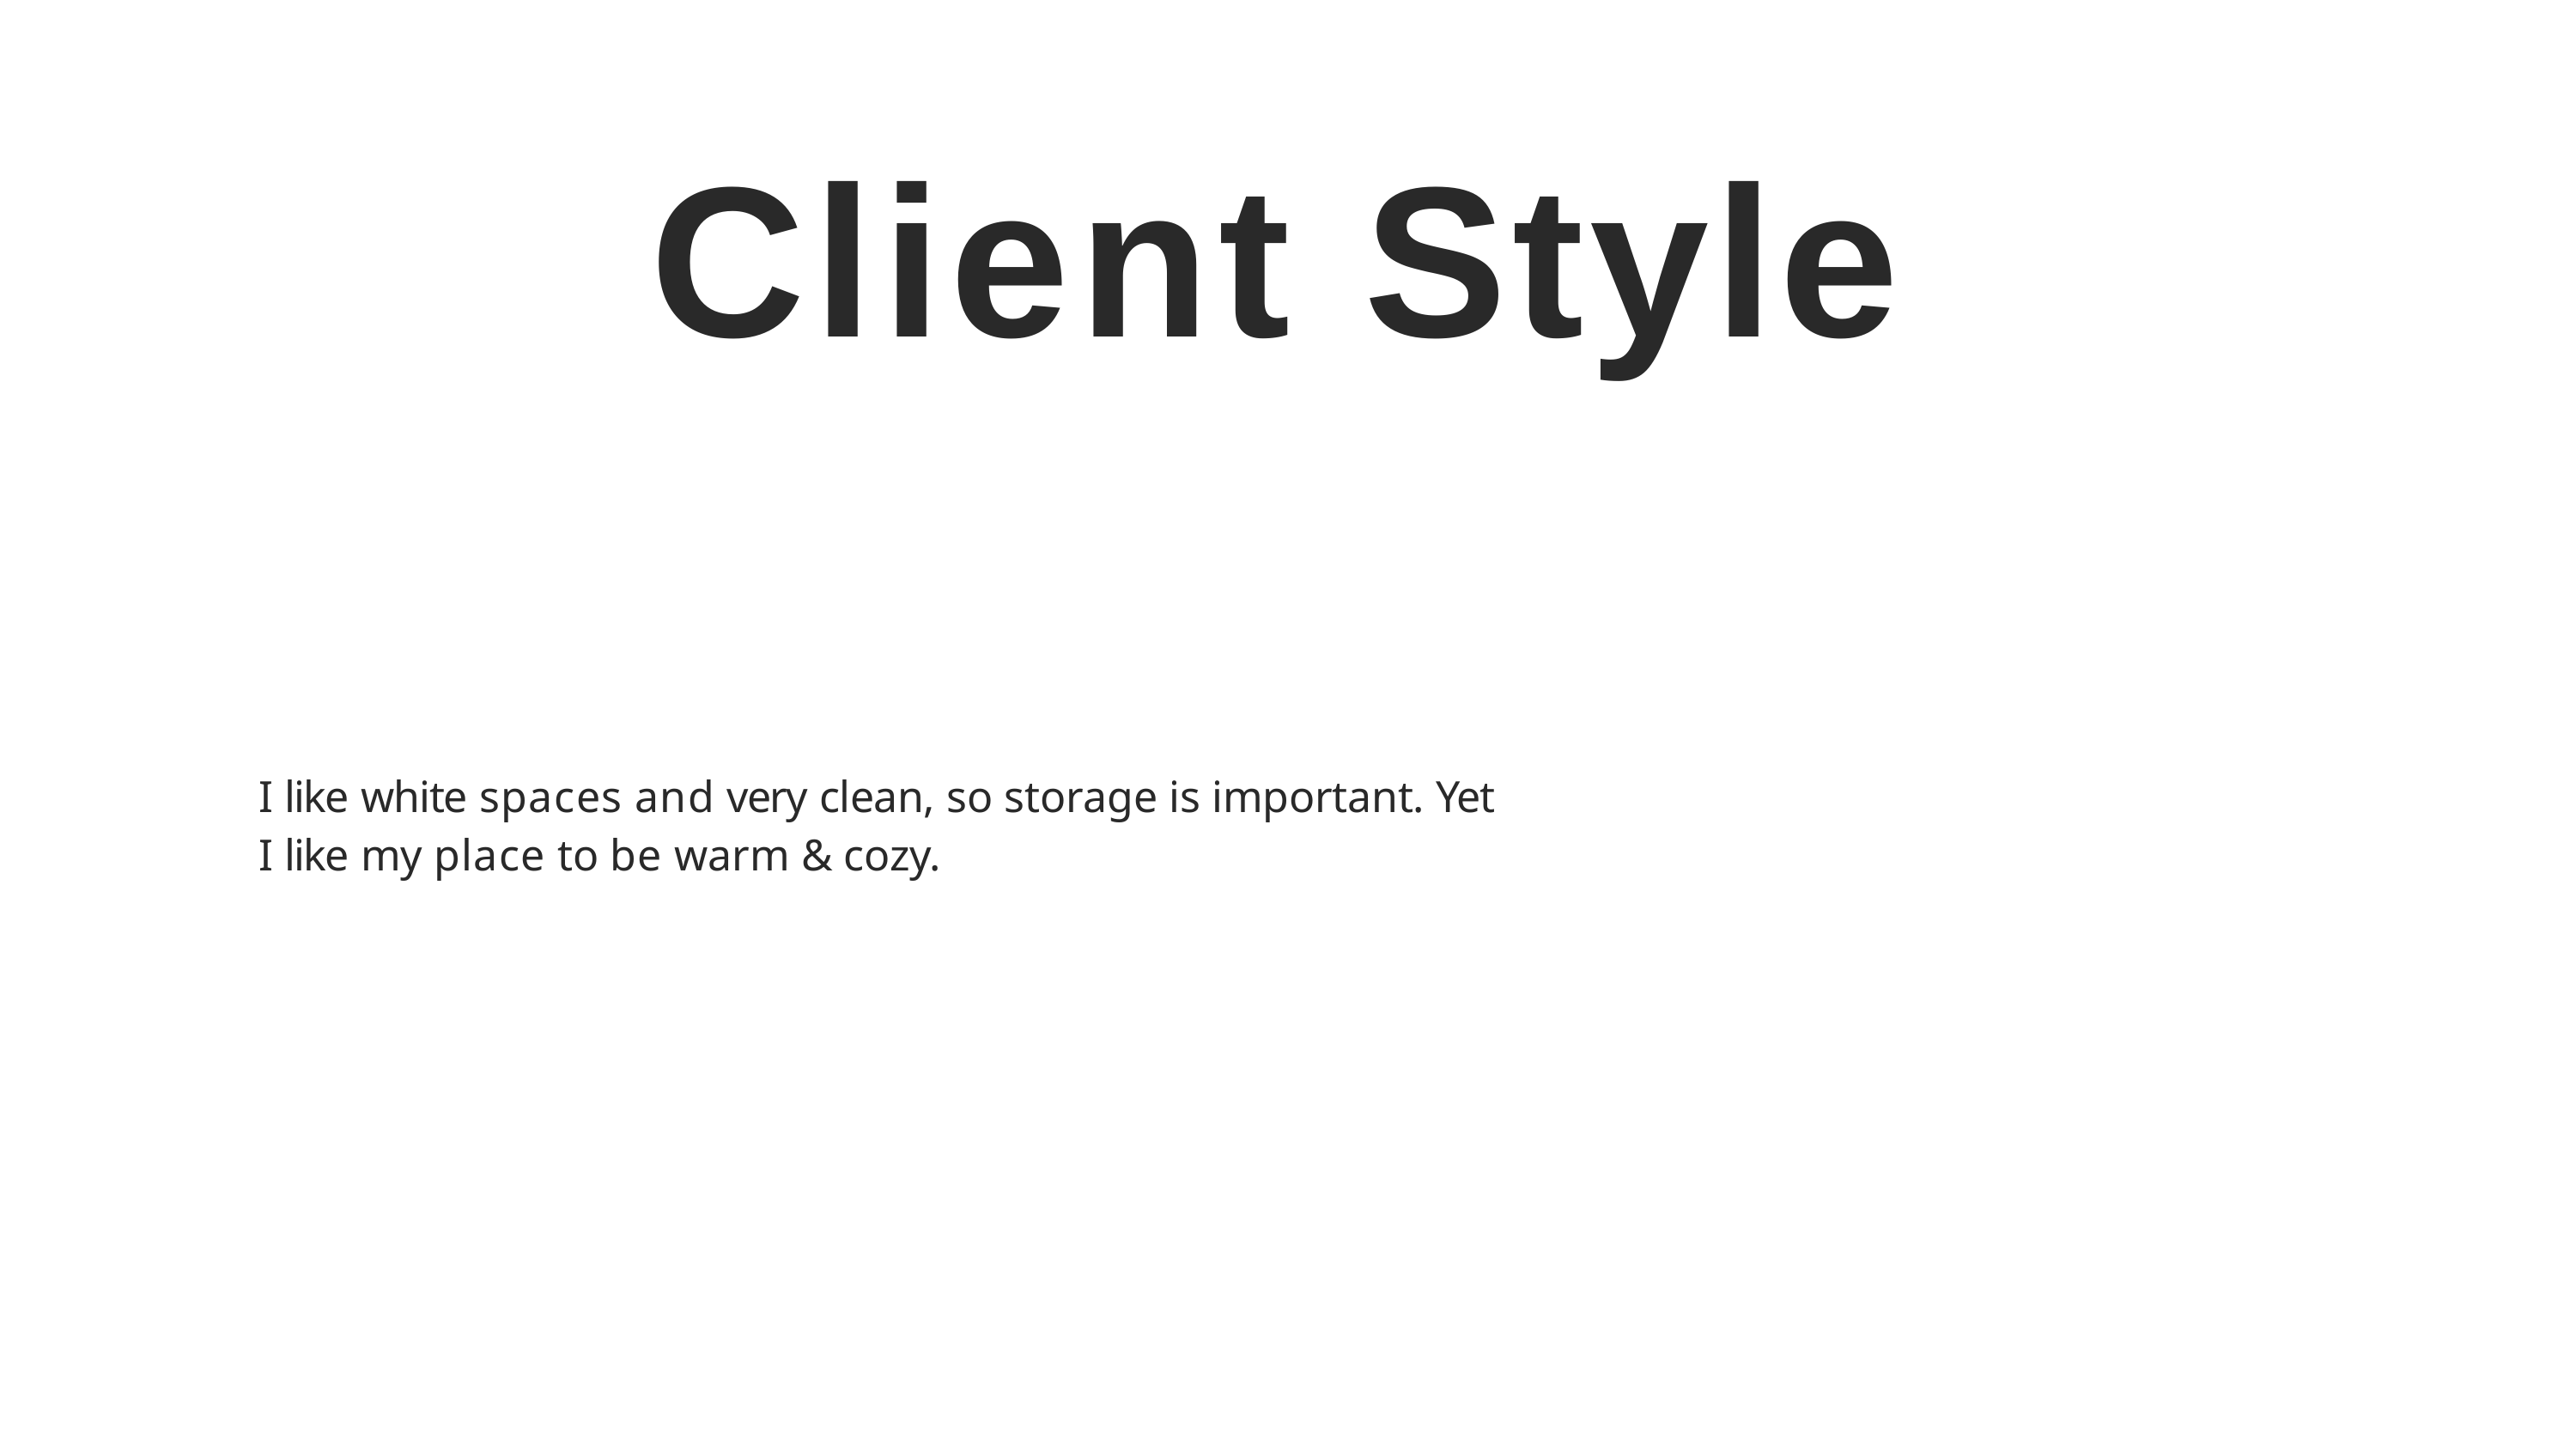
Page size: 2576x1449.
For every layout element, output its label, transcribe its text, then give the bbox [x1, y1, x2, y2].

text_box I like white spaces and very clean, so storage is important. Yet I like my place to be warm & cozy. [257, 760, 1506, 880]
title Client Style [648, 120, 1915, 380]
